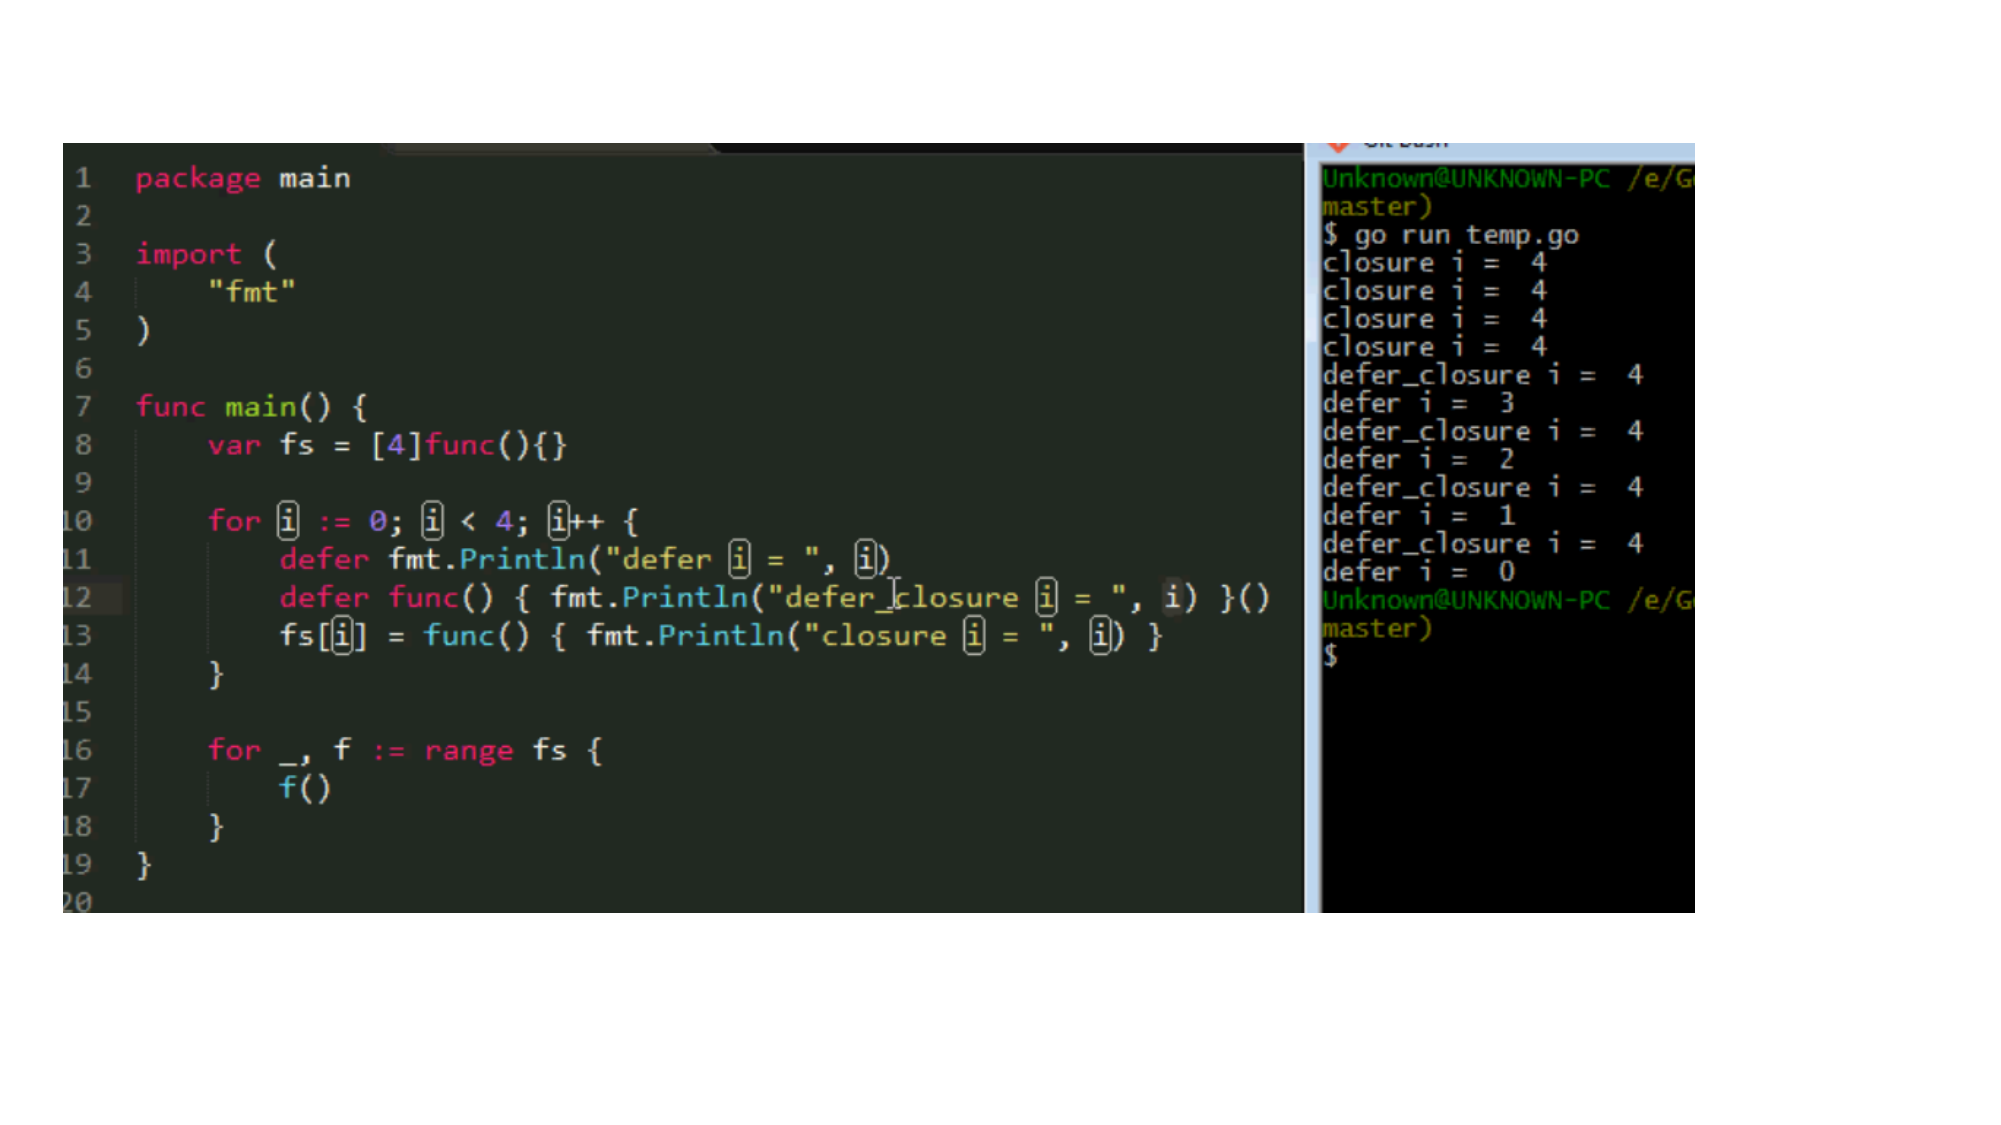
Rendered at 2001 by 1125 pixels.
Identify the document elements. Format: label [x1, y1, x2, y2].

picture [63, 143, 1695, 913]
